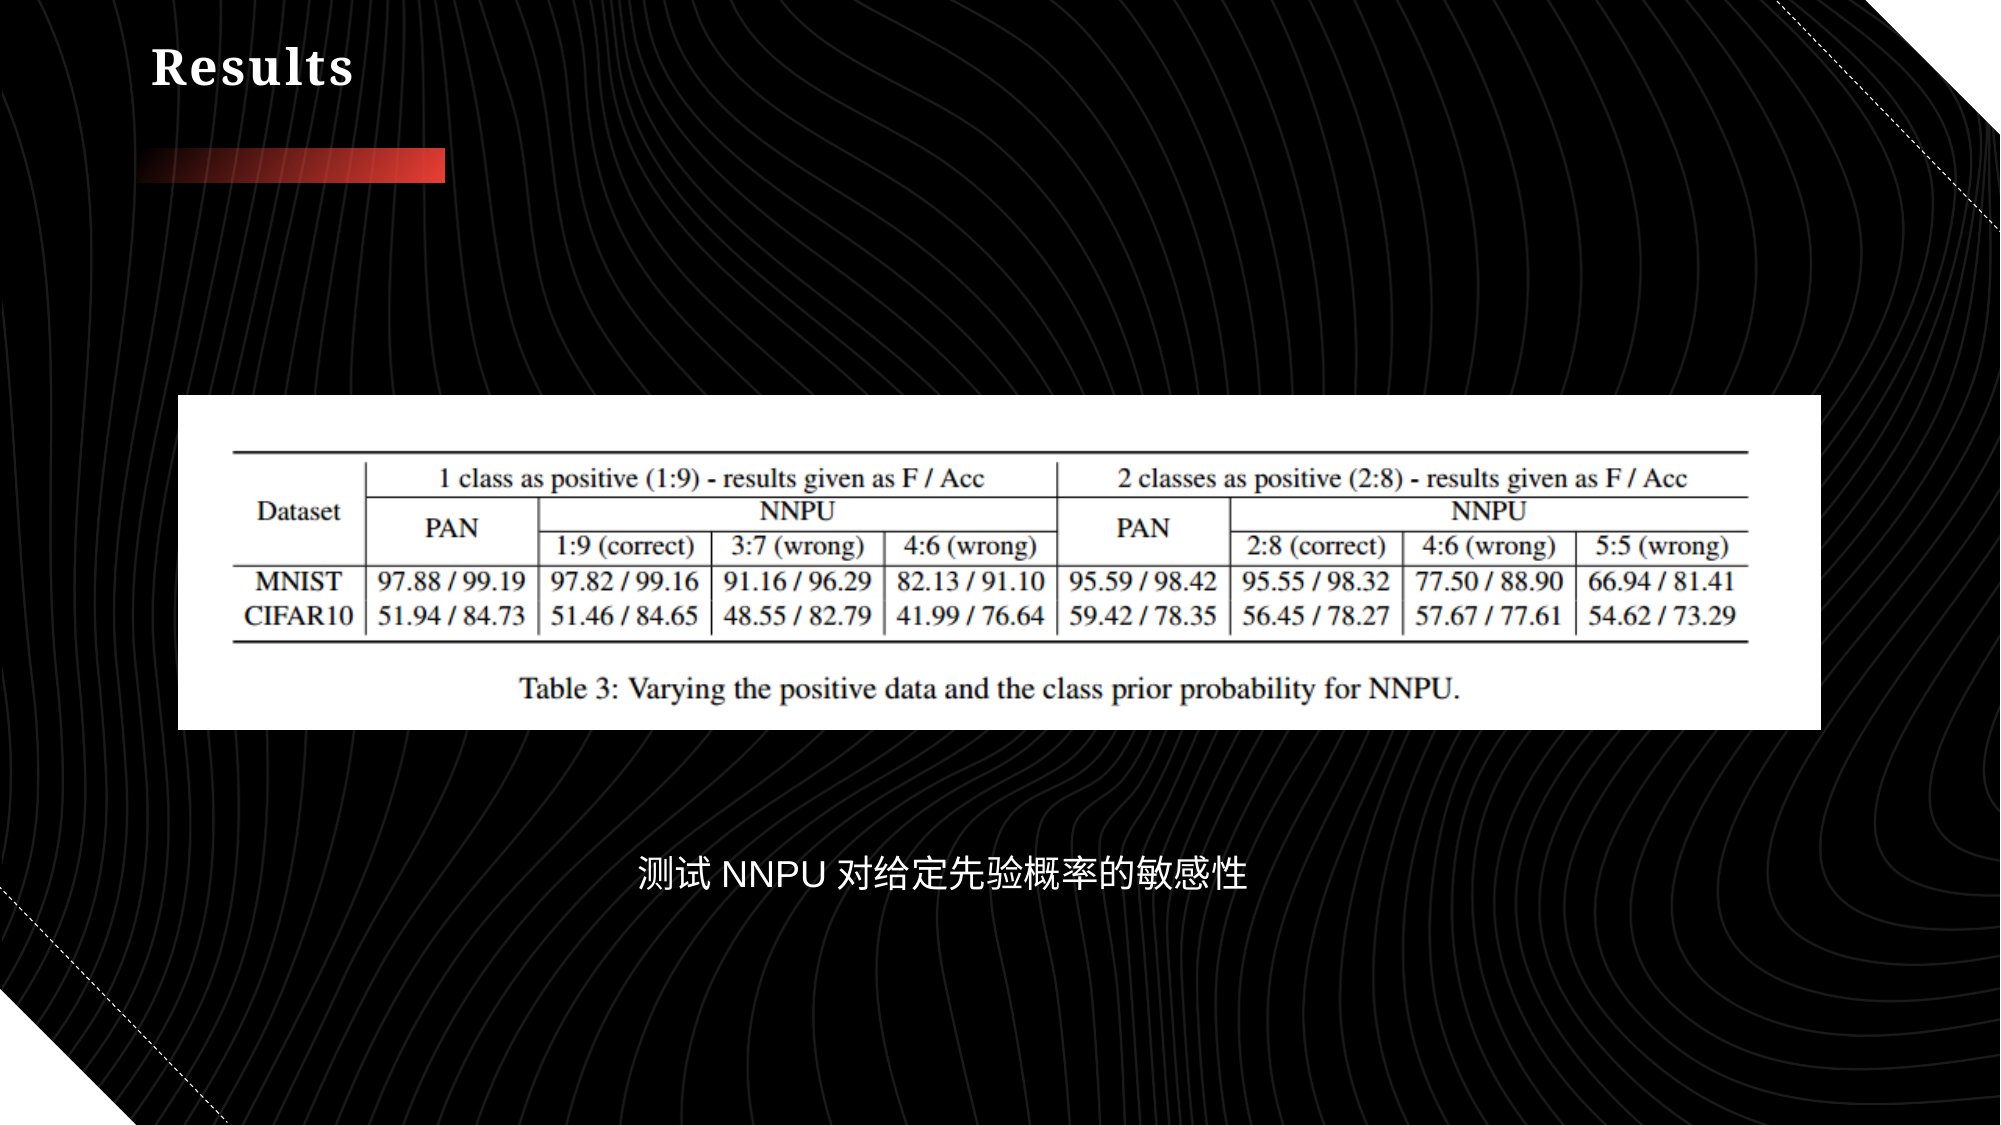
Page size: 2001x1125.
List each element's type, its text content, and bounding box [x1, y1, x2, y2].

text_box 测试NNPU对给定先验概率的敏感性 [622, 842, 1264, 903]
picture [178, 395, 1821, 730]
title Results [136, 21, 1863, 118]
